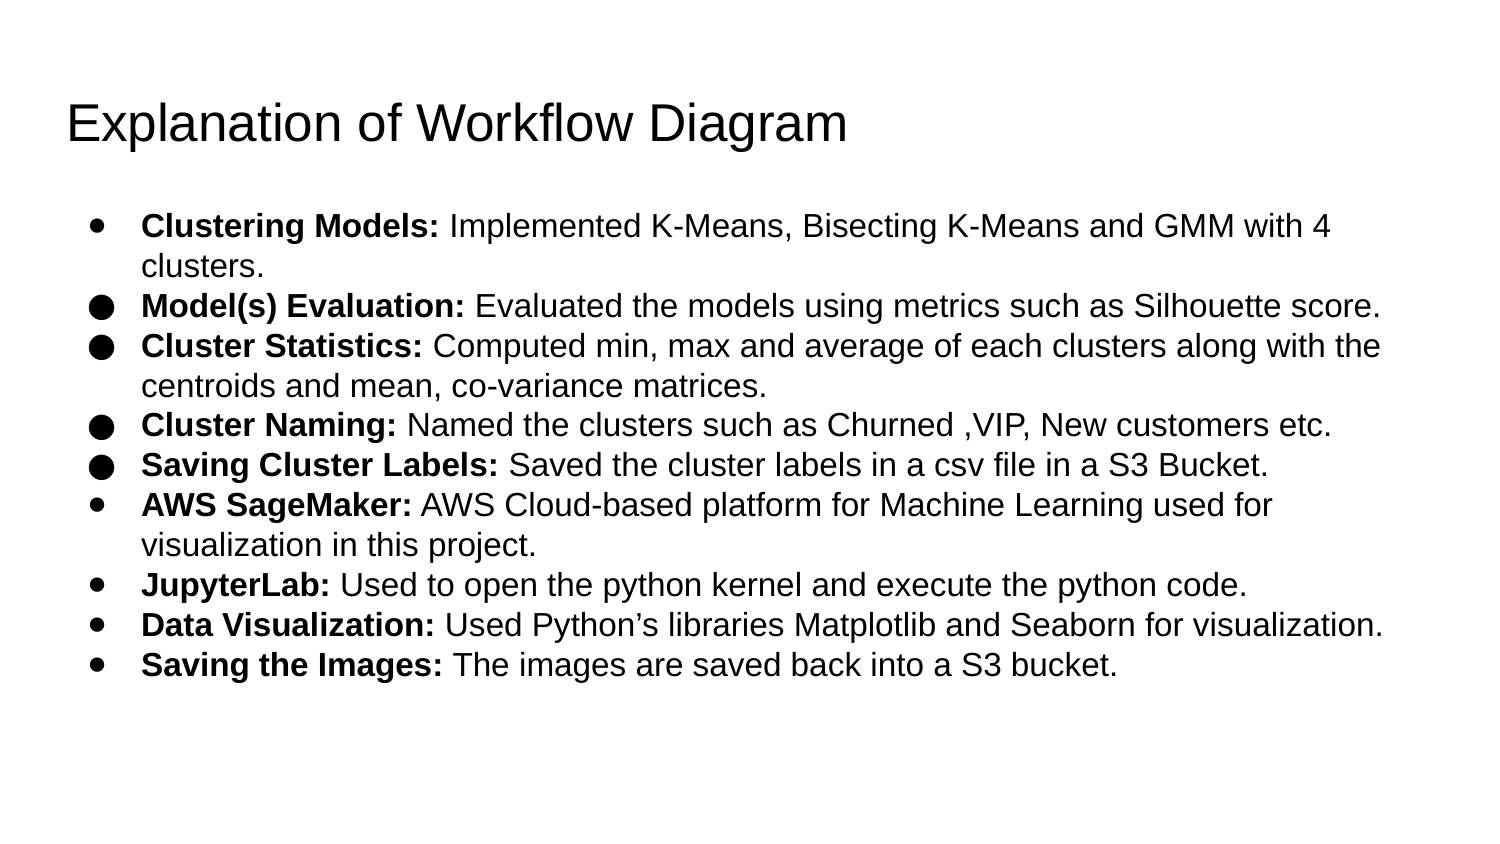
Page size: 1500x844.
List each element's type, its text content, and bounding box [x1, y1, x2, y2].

title Explanation of Workflow Diagram [51, 72, 1449, 167]
list Clustering Models: Implemented K-Means, Bisecting K-Means and GMM with 4 clusters. Model(s) Evaluation: Evaluated the models using metrics such as Silhouette score. Cluster Statistics: Computed min, max and average of each clusters along with the centroids and mean, co-variance matrices. Cluster Naming: Named the clusters such as Churned ,VIP, New customers etc. Saving Cluster Labels: Saved the cluster labels in a csv file in a S3 Bucket. AWS SageMaker: AWS Cloud-based platform for Machine Learning used for visualization in this project. JupyterLab: Used to open the python kernel and execute the python code. Data Visualization: Used Python’s libraries Matplotlib and Seaborn for visualization. Saving the Images: The images are saved back into a S3 bucket. [51, 189, 1449, 699]
